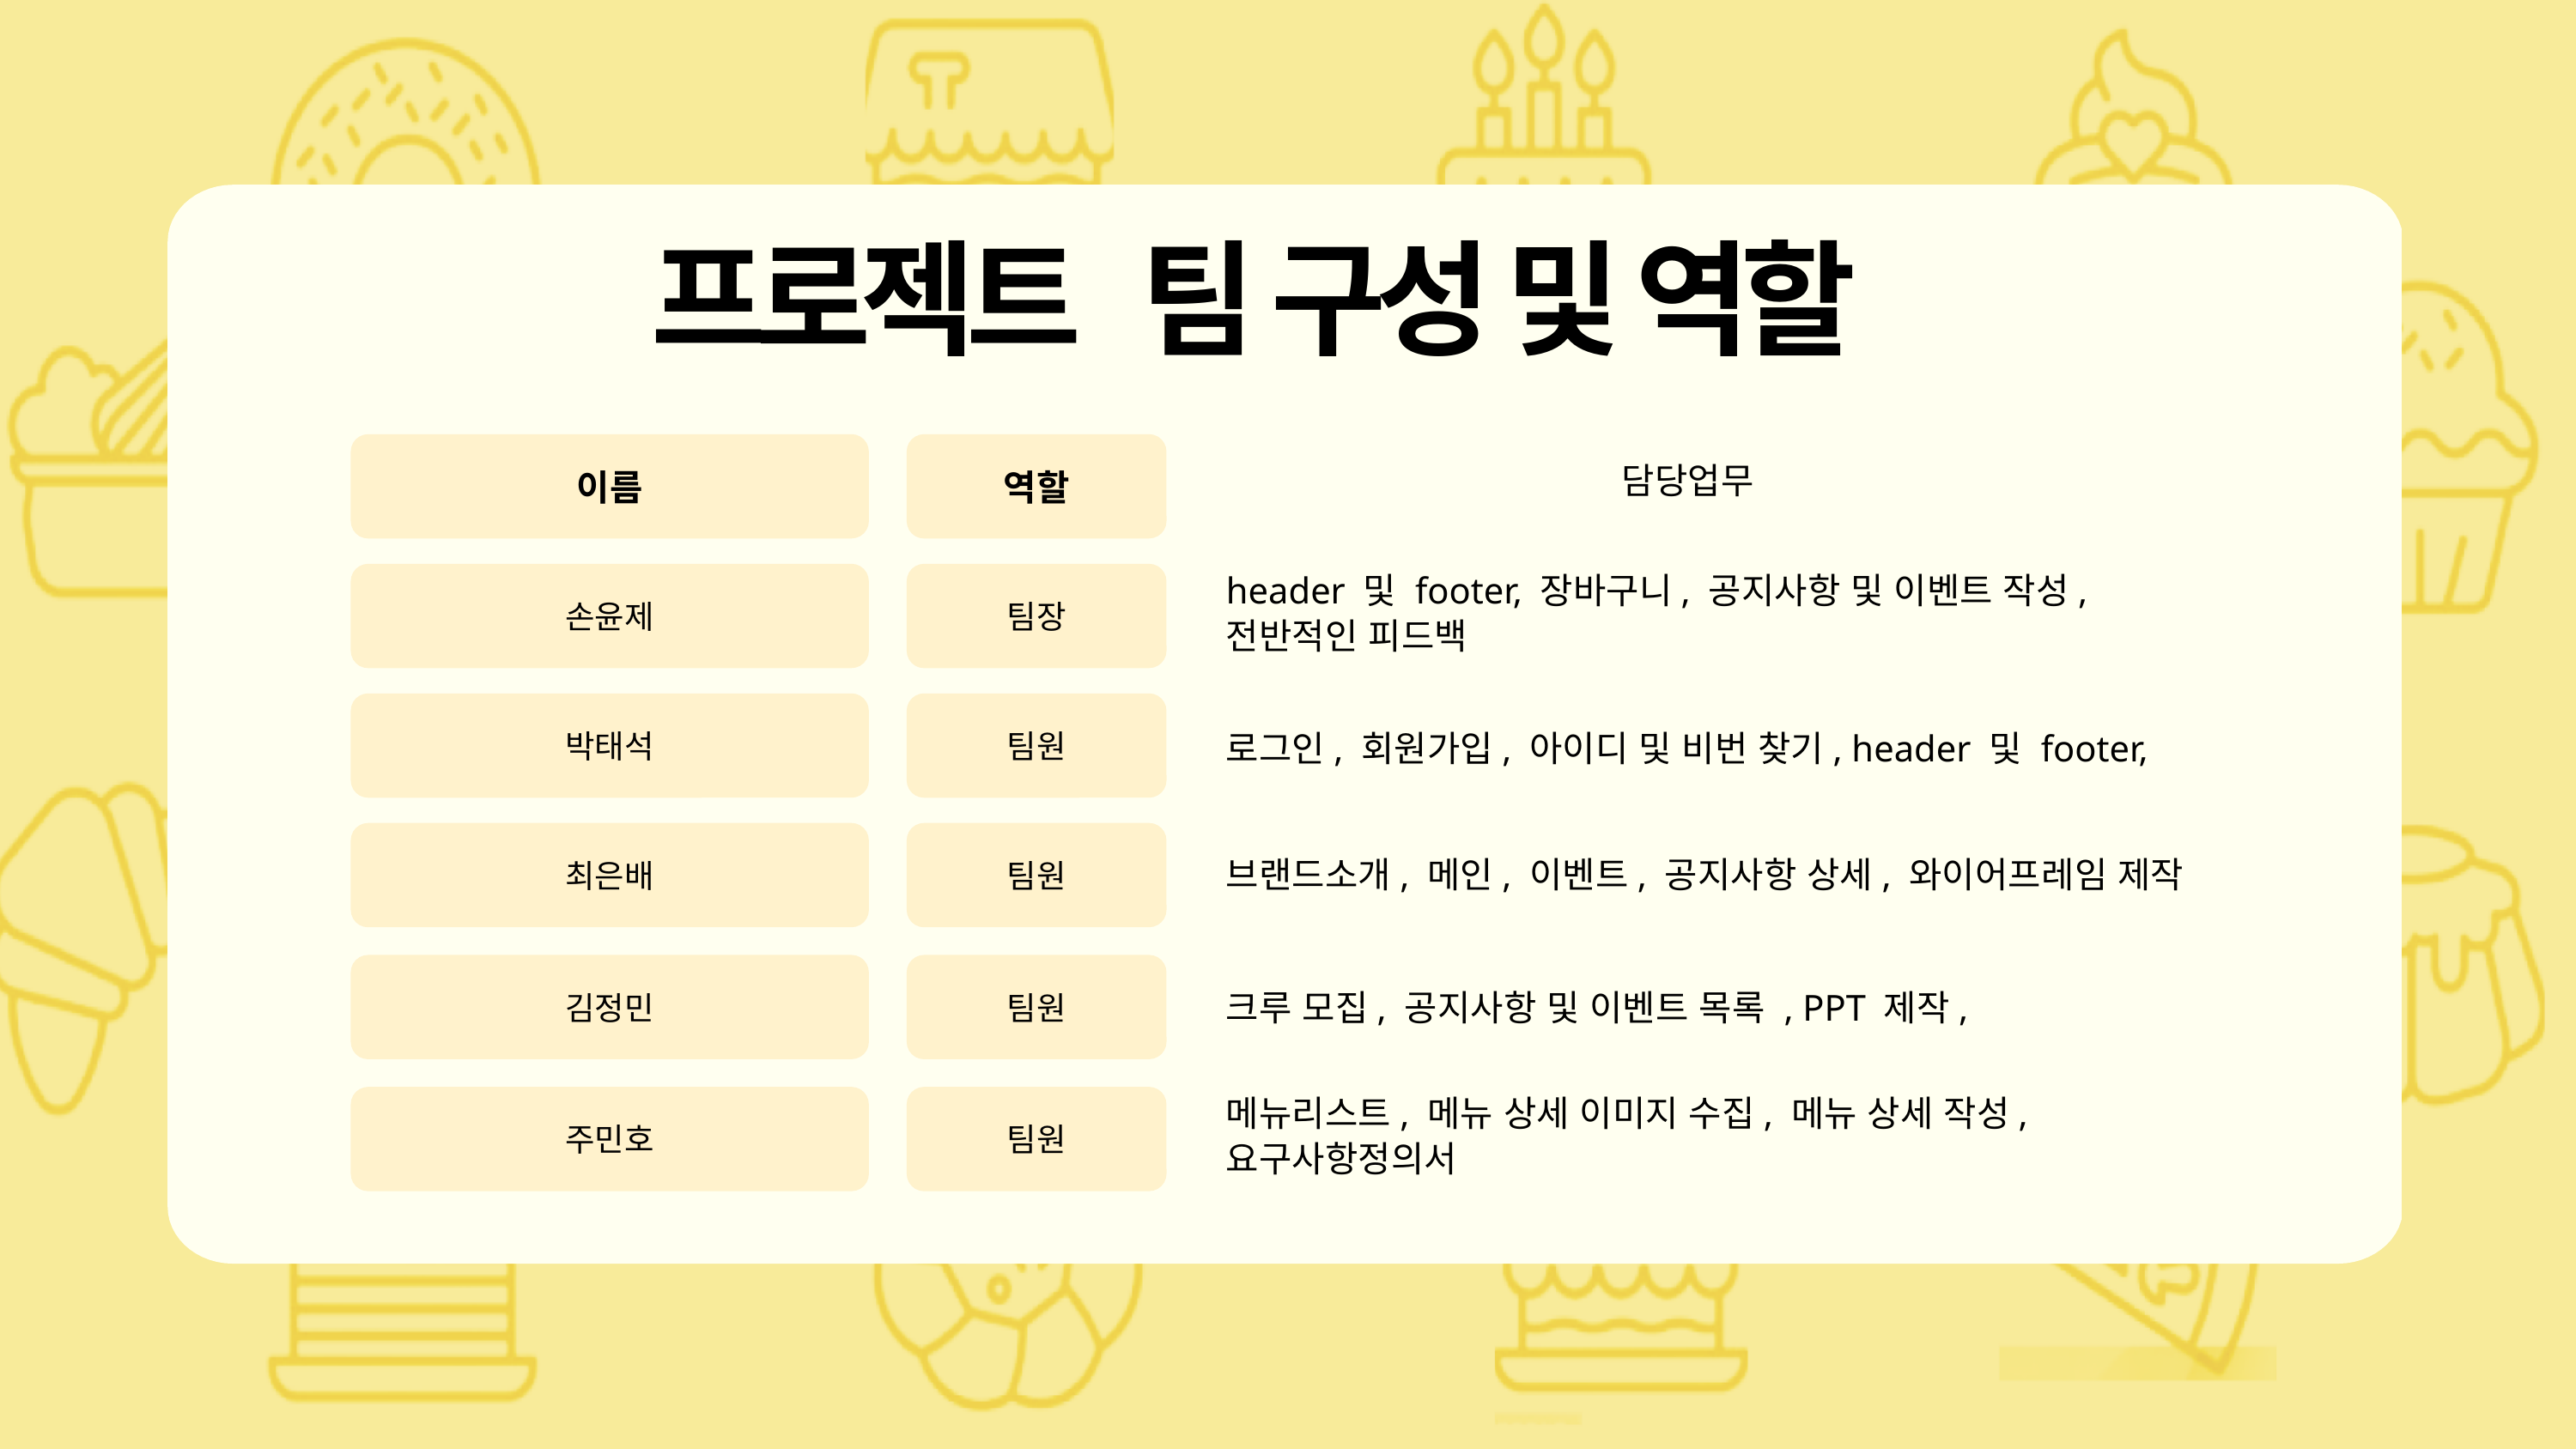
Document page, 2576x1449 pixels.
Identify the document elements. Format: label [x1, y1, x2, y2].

text_box [350, 433, 1167, 1191]
text_box [1224, 456, 2226, 1180]
picture [0, 0, 2576, 1449]
